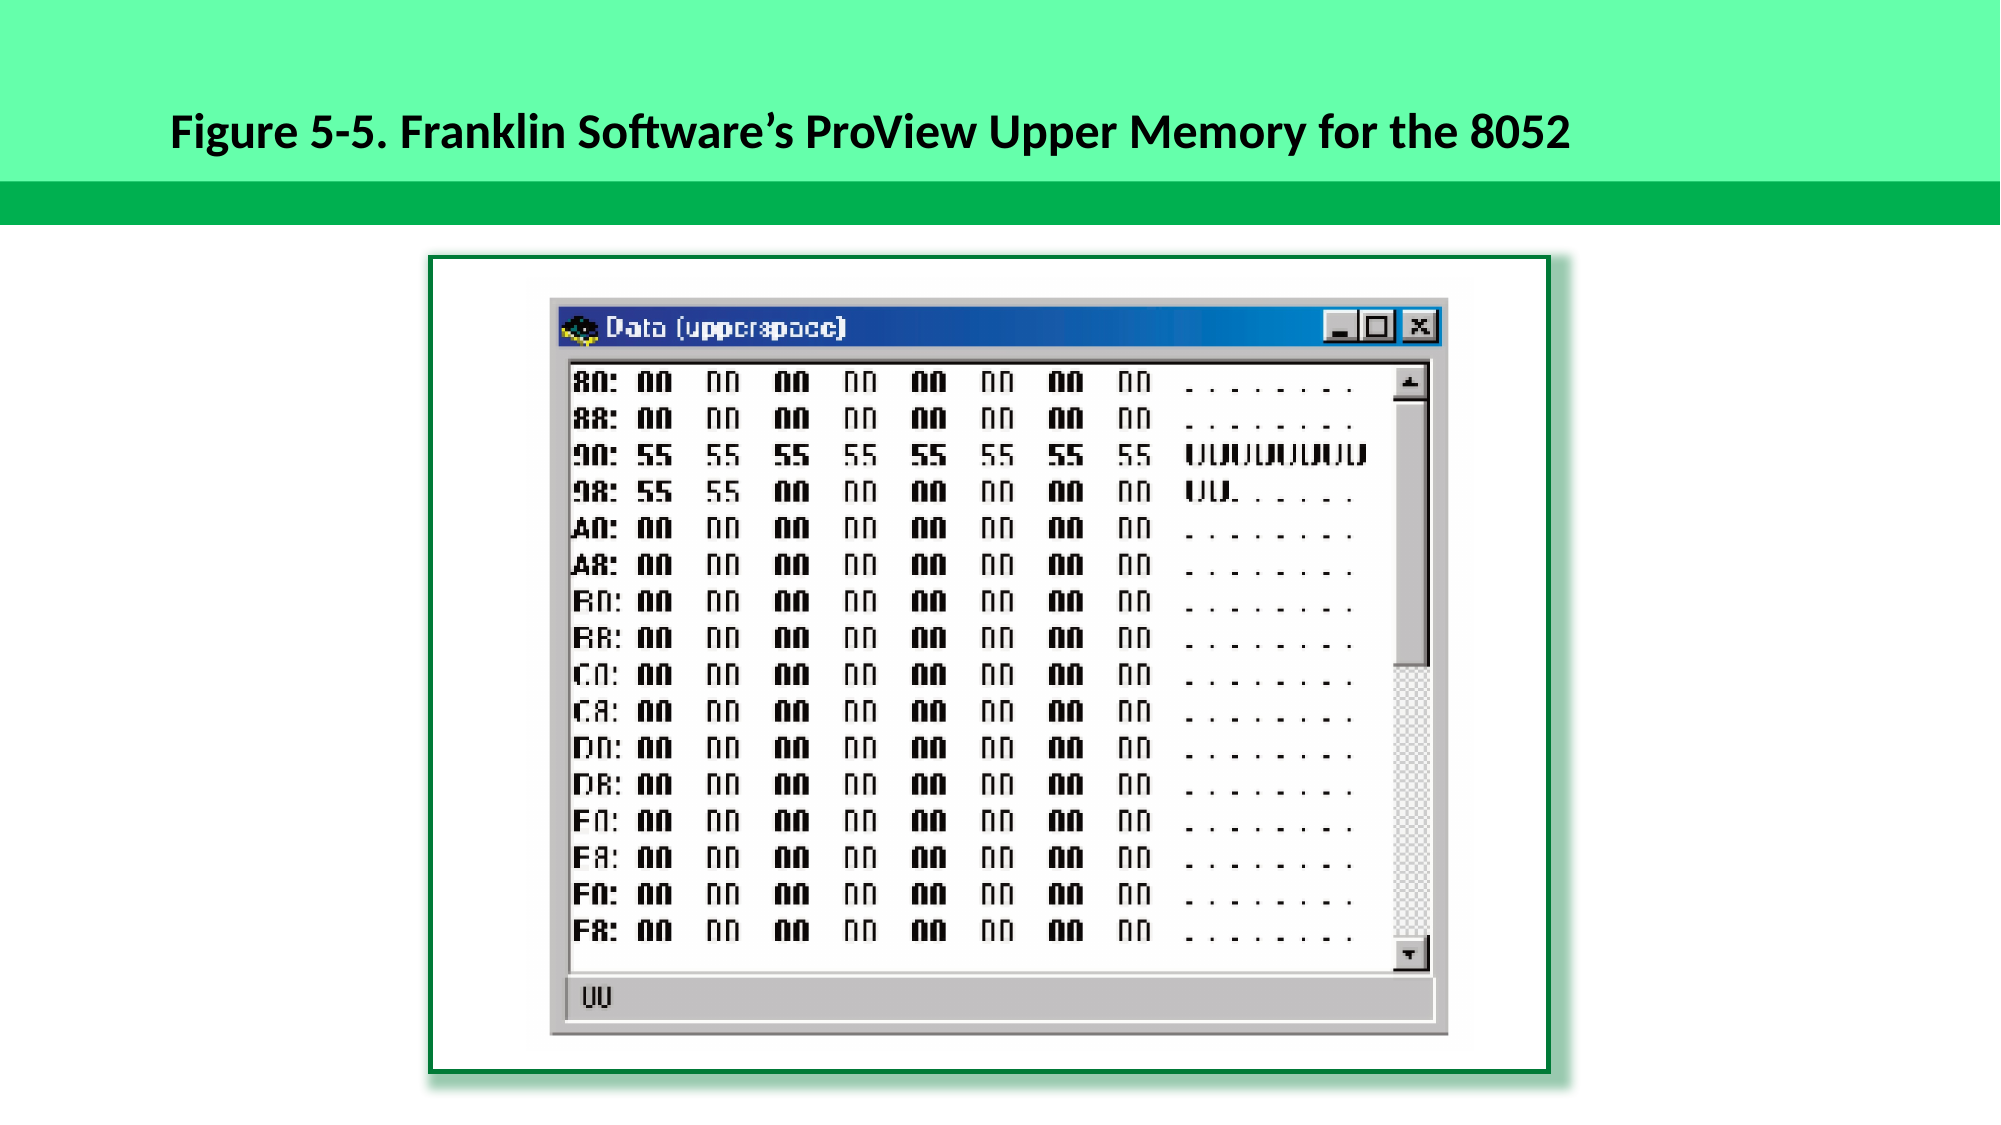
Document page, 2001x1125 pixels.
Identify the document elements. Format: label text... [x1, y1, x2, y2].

text_box Figure 5-5. Franklin Software’s ProView Upper Memory for the 8052 [155, 90, 1845, 166]
text_box [0, 0, 2000, 182]
text_box [0, 182, 2000, 226]
picture [525, 277, 1474, 1051]
text_box [430, 256, 1549, 1072]
